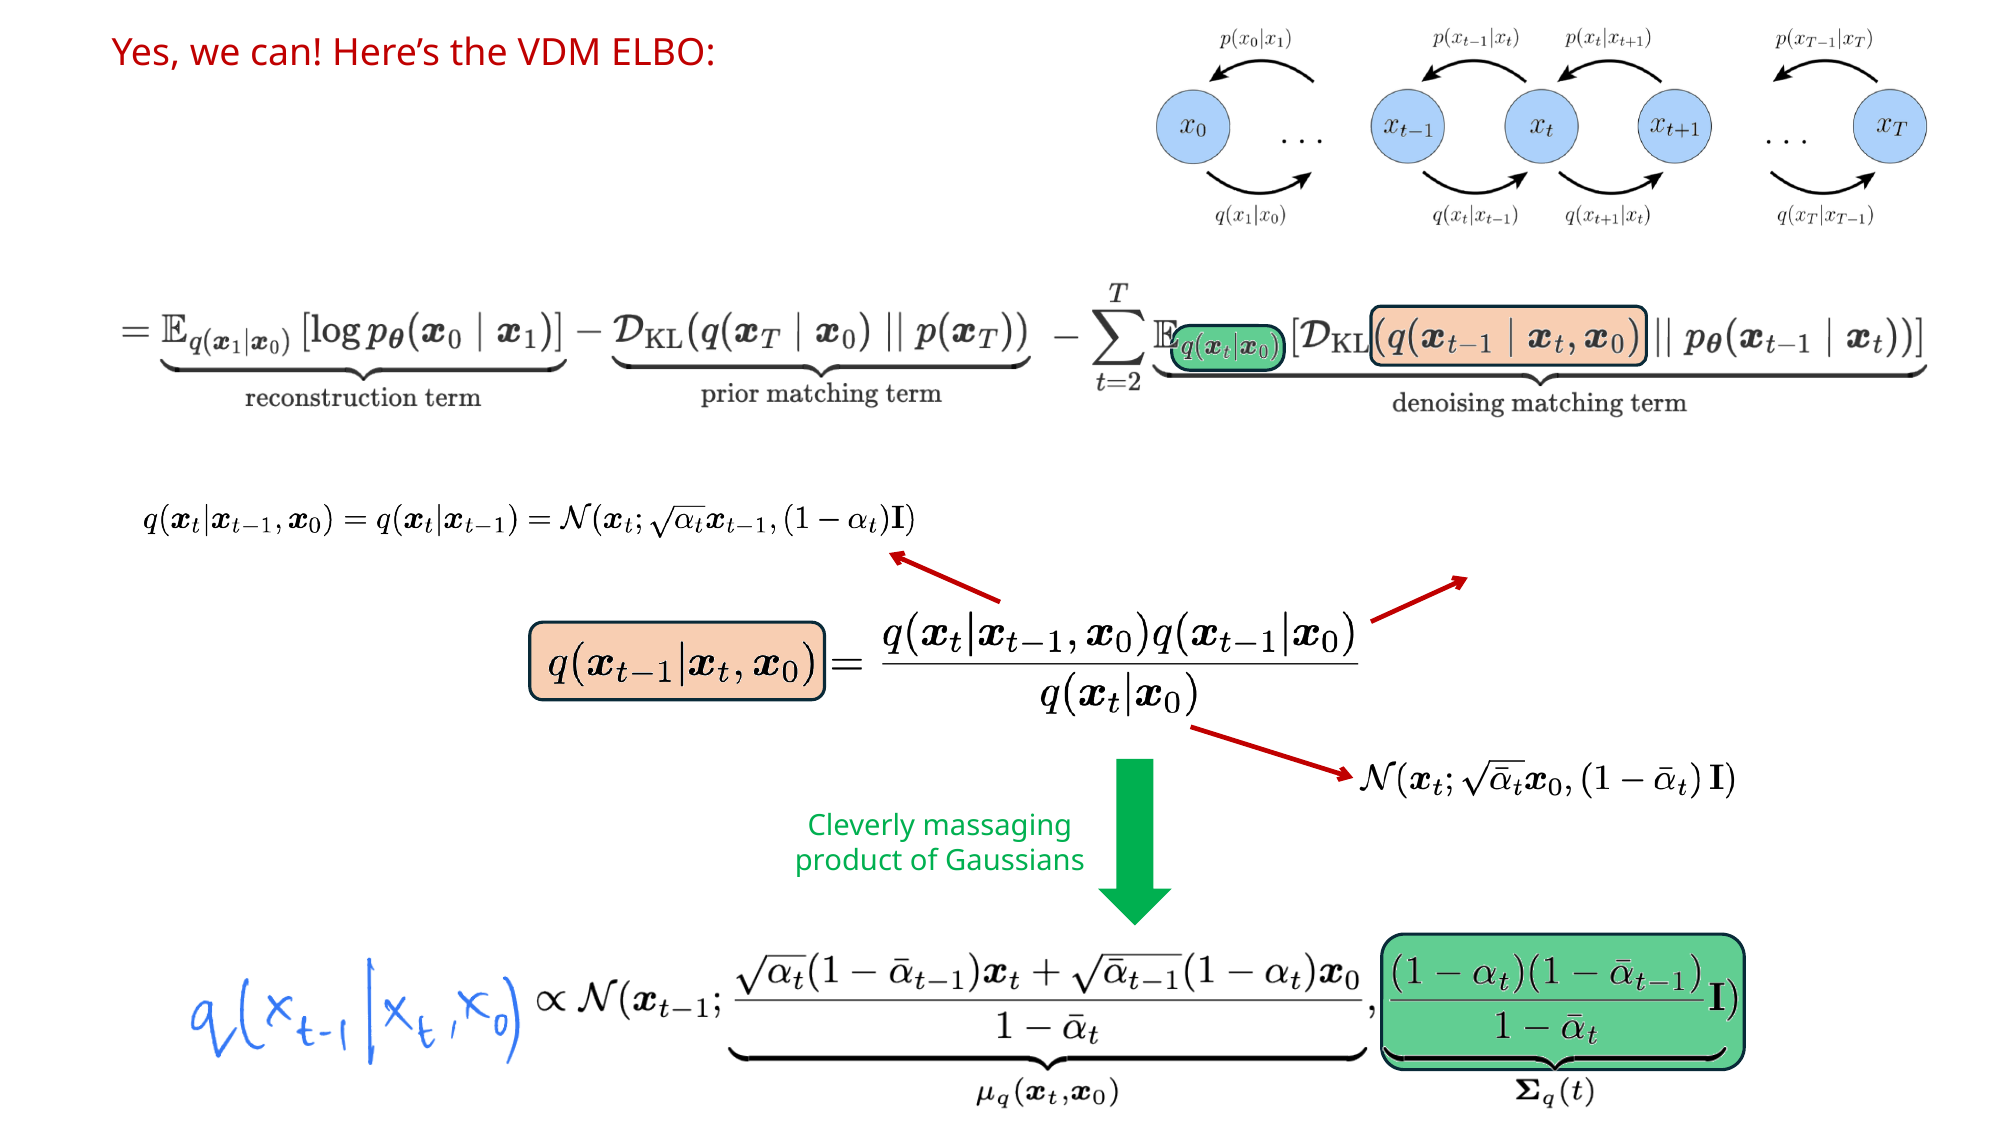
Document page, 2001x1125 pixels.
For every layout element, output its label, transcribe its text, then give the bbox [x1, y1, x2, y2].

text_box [103, 272, 1944, 422]
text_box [888, 552, 1001, 603]
text_box Cleverly massaging product of Gaussians [779, 799, 1100, 884]
text_box [1094, 757, 1176, 928]
picture [1352, 746, 1745, 810]
text_box [1387, 932, 1738, 939]
picture [178, 939, 1777, 1113]
picture [1129, 20, 1944, 235]
picture [529, 602, 1372, 729]
text_box Yes, we can! Here’s the VDM ELBO: [96, 20, 731, 81]
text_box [1190, 726, 1354, 779]
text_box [1370, 577, 1469, 623]
picture [137, 496, 923, 541]
